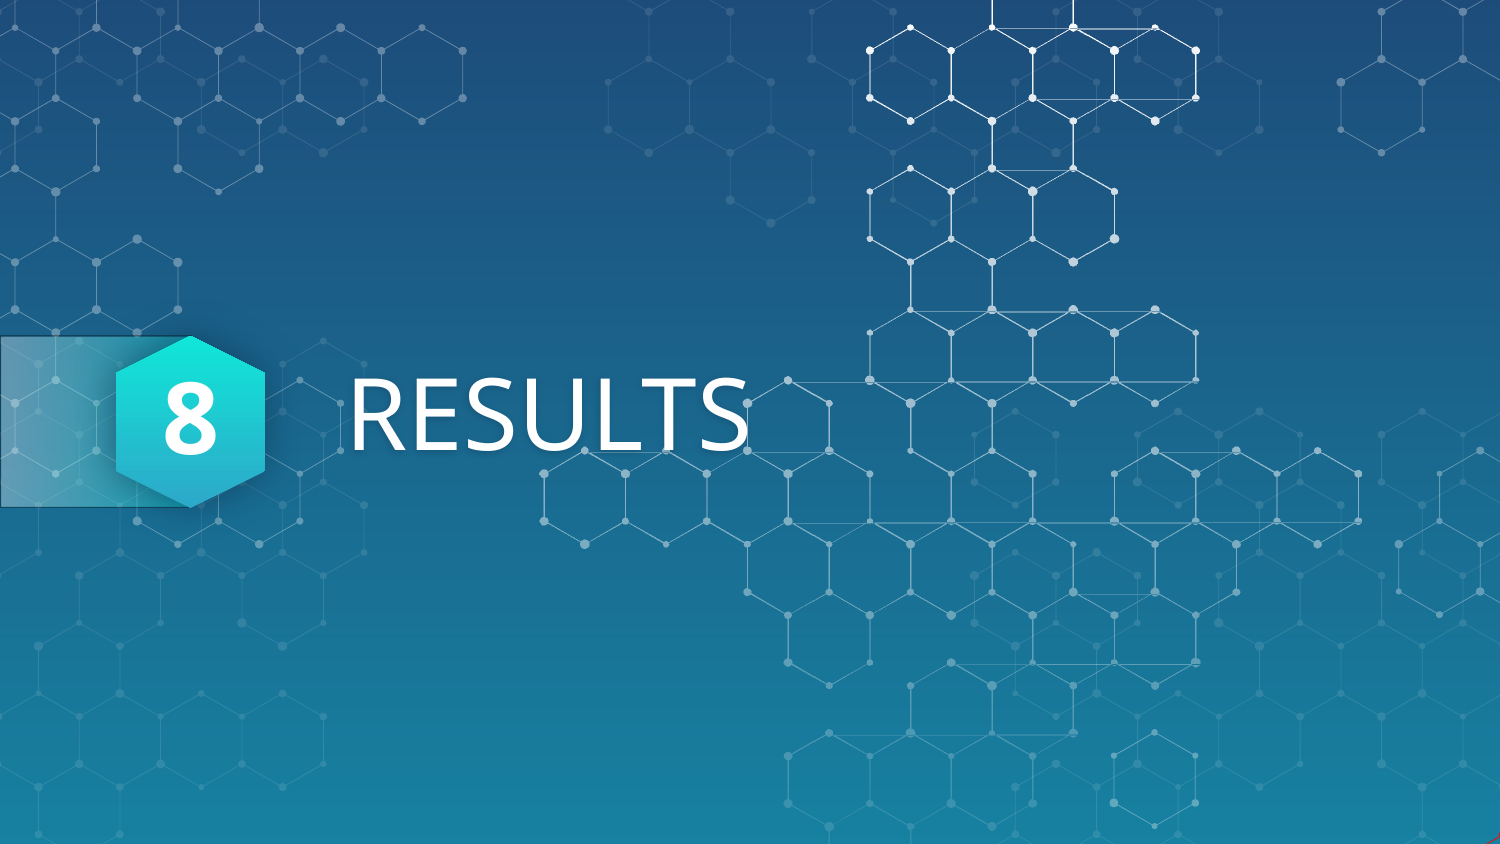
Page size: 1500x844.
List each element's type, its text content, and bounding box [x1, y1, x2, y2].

text_box 8 [116, 335, 266, 509]
title RESULTS [345, 371, 1400, 472]
